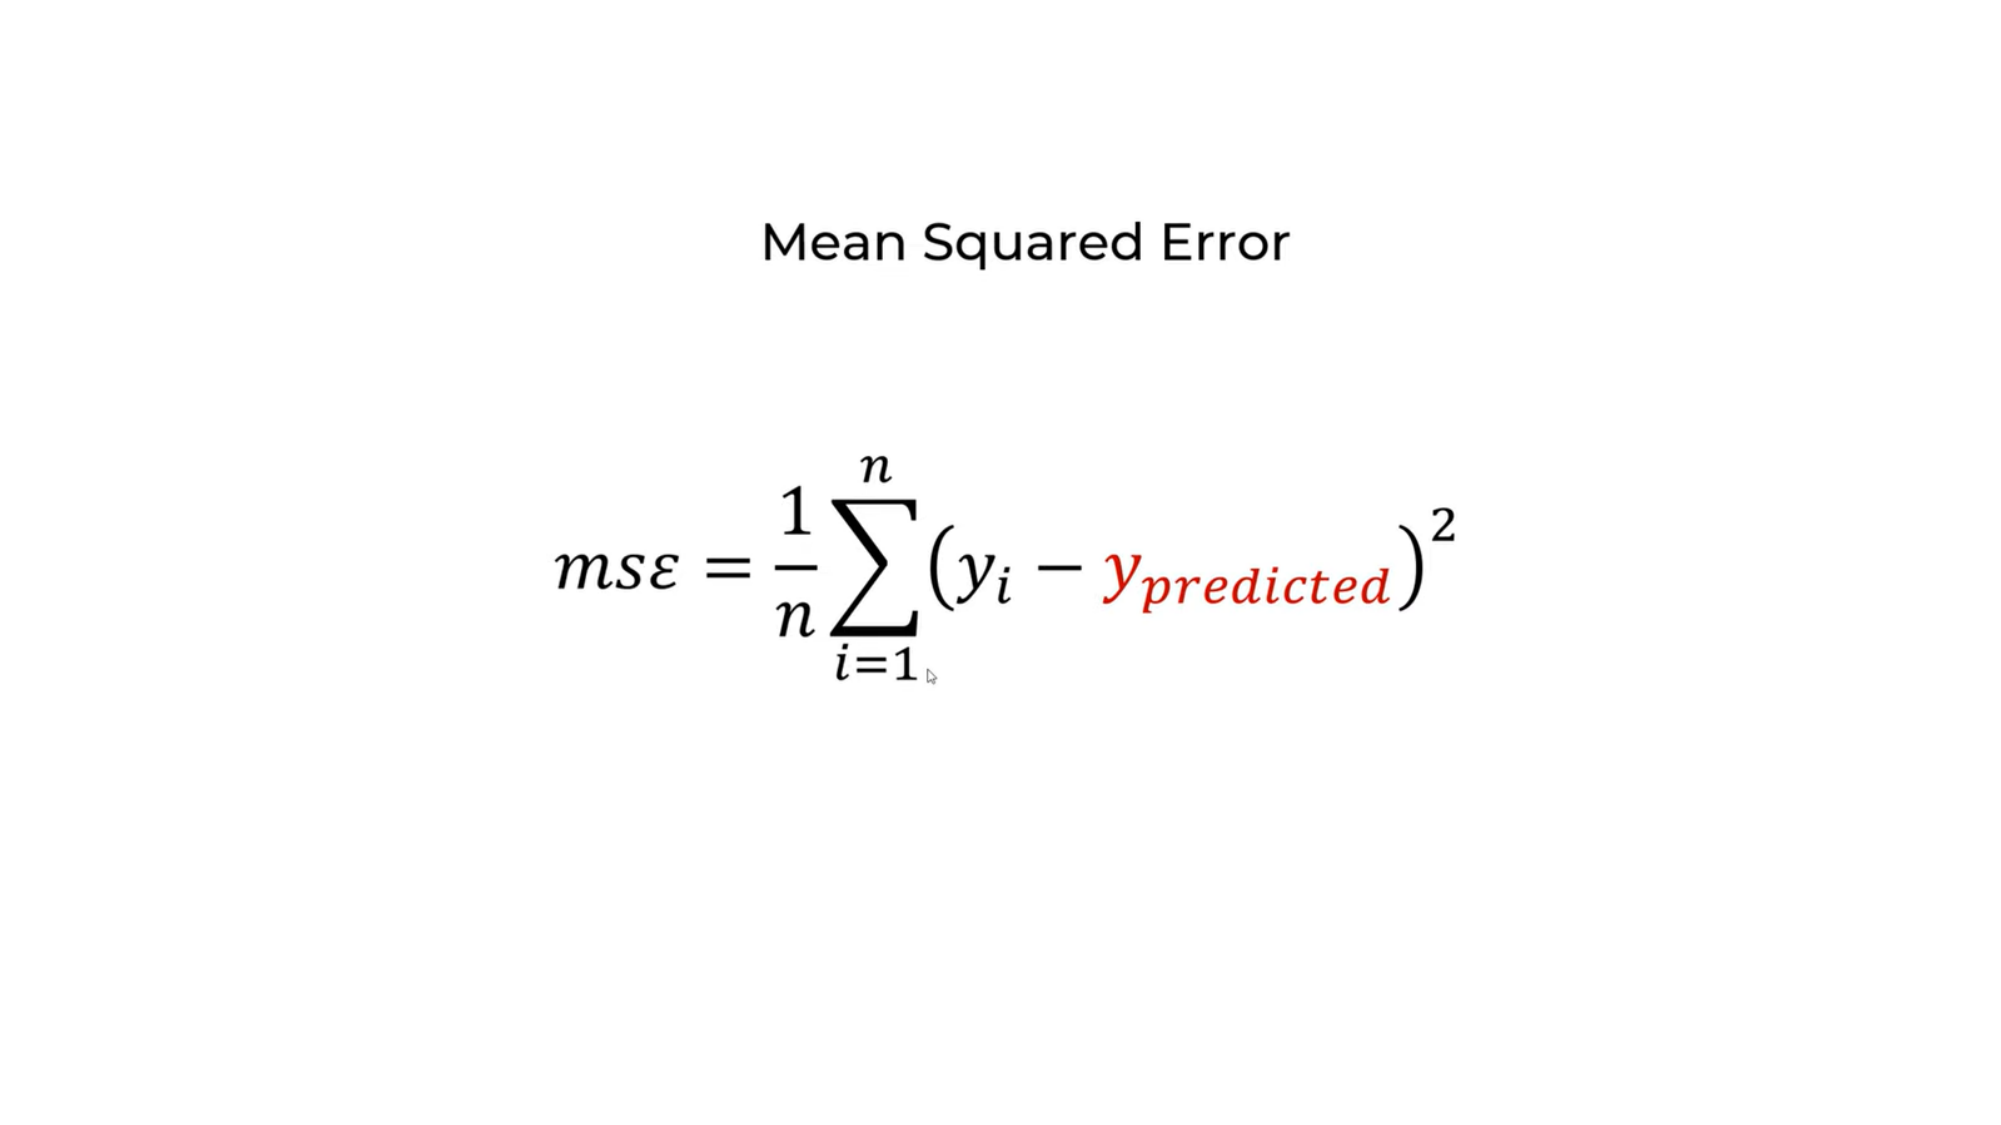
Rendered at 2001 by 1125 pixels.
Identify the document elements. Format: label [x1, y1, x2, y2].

picture [291, 173, 1709, 952]
